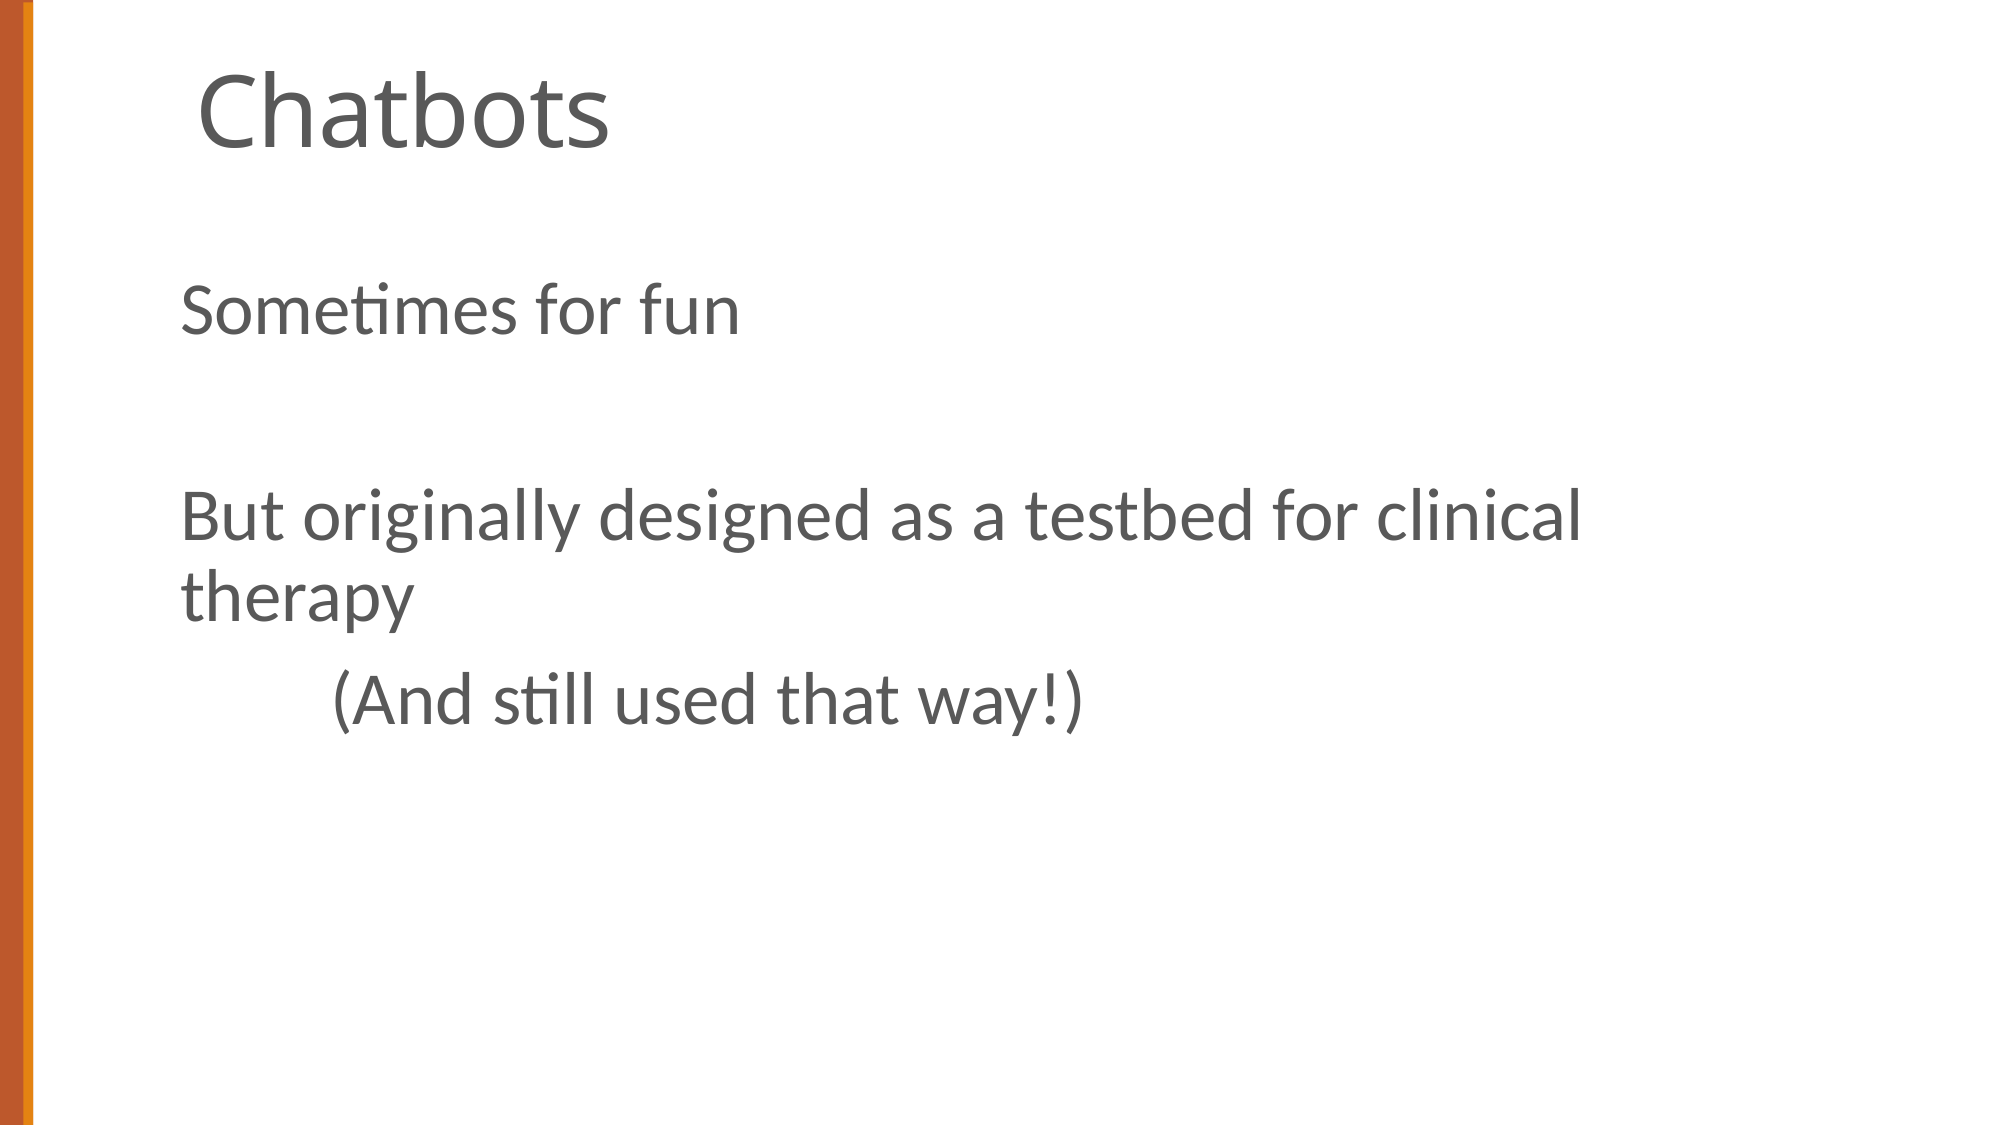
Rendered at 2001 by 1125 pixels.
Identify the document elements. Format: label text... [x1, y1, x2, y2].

title Chatbots [180, 26, 1830, 175]
list Sometimes for fun But originally designed as a testbed for clinical therapy (And still used that way!) [180, 262, 1830, 1013]
